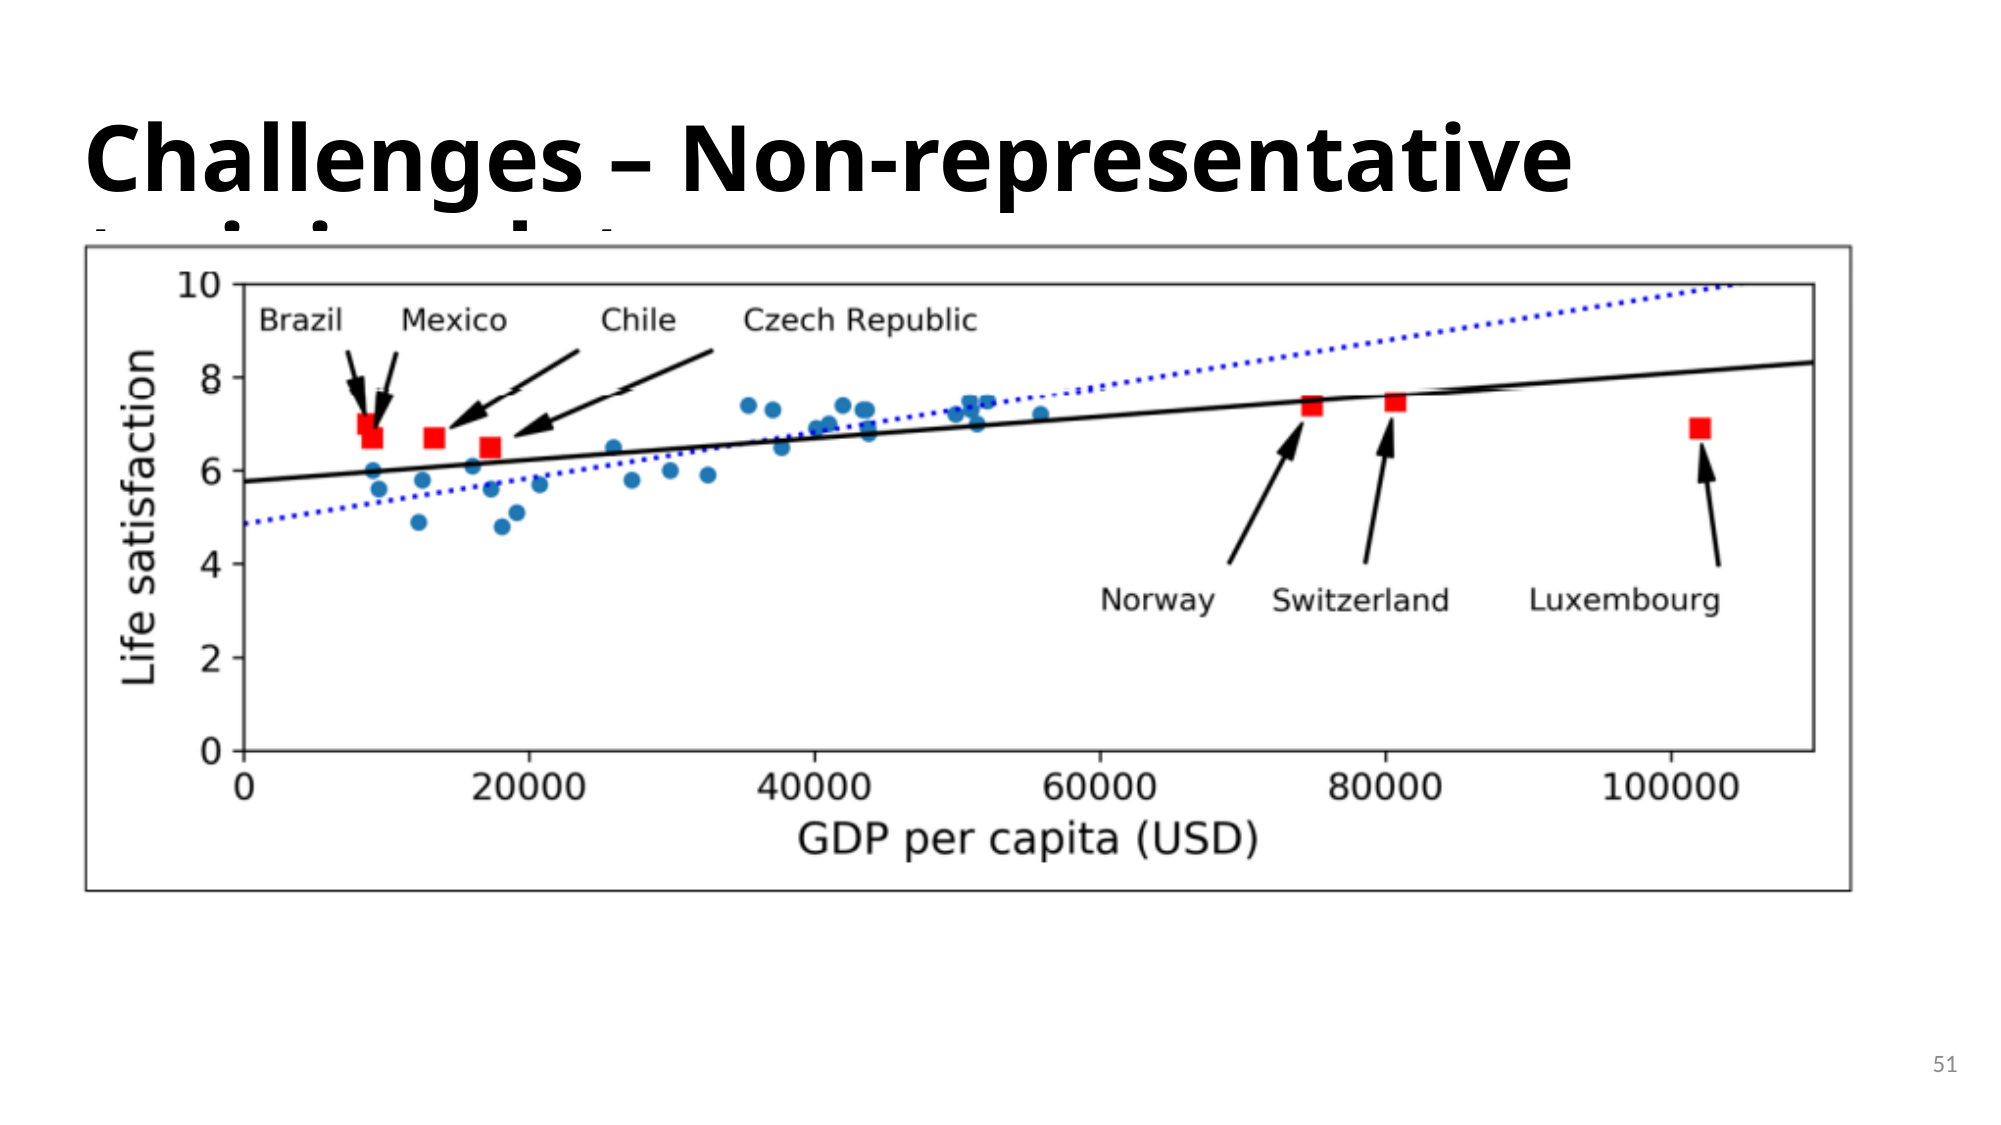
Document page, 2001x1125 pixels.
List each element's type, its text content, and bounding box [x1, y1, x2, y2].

picture [68, 231, 1869, 908]
title Challenges – Non-representative training data [68, 97, 1932, 223]
slide_number 51 [1853, 1019, 1974, 1106]
